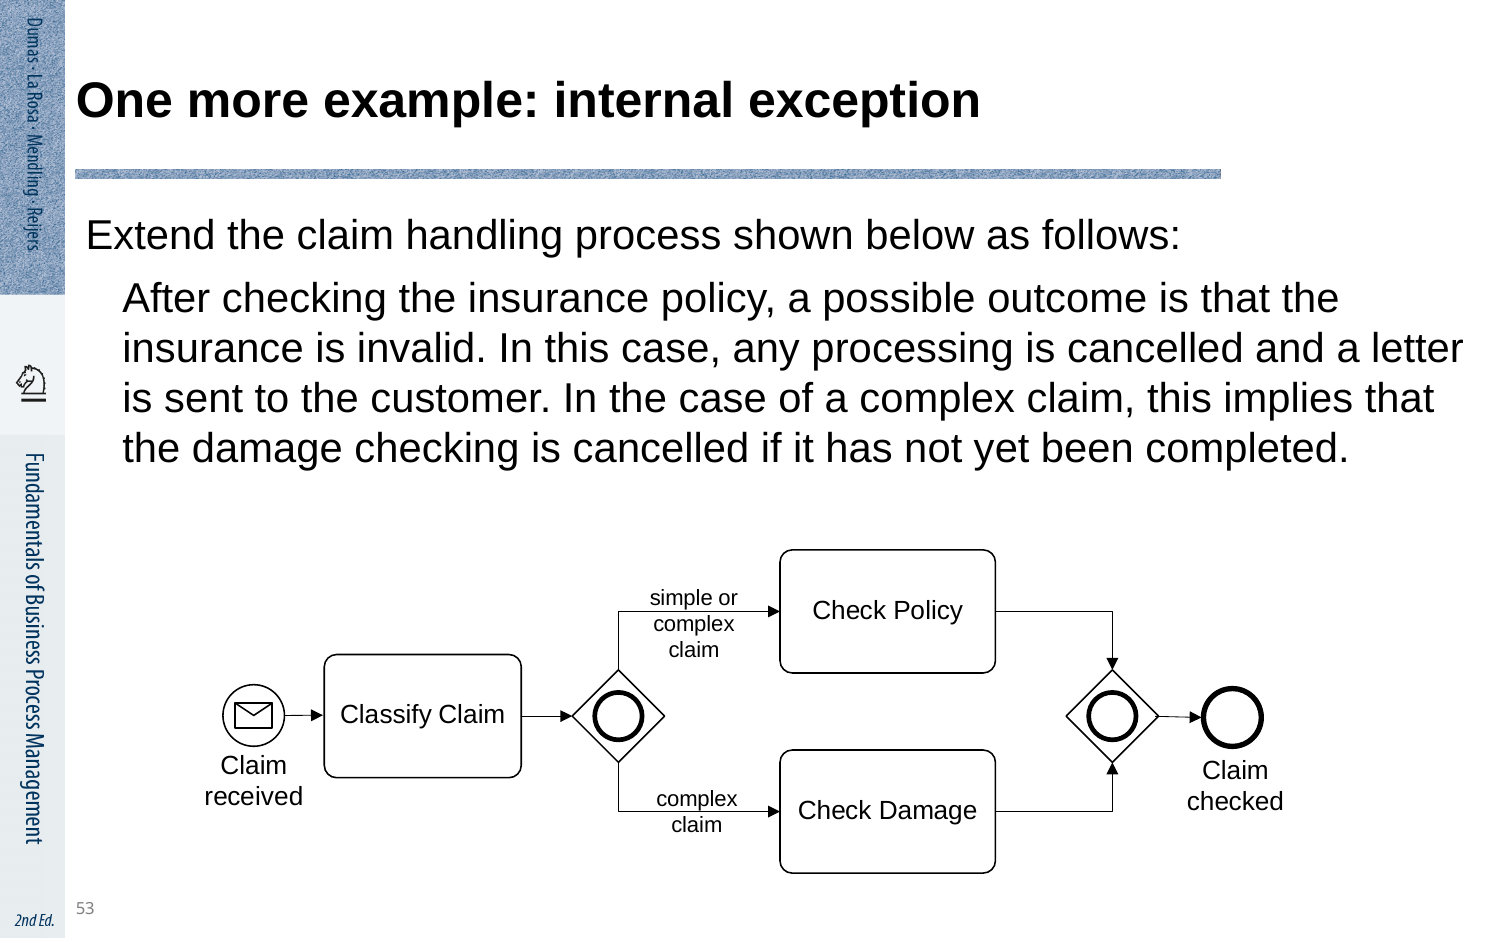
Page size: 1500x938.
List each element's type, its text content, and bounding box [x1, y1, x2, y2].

picture [75, 169, 1221, 179]
picture [0, 0, 65, 938]
list Extend the claim handling process shown below as follows: After checking the insurance policy, a possible outcome is that the insurance is invalid. In this case, any processing is cancelled and a letter is sent to the customer. In the case of a complex claim, this implies that the damage checking is cancelled if it has not yet been completed. [85, 200, 1500, 861]
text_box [75, 527, 1348, 901]
slide_number 53 [75, 901, 223, 931]
title One more example: internal exception [75, 22, 1198, 172]
